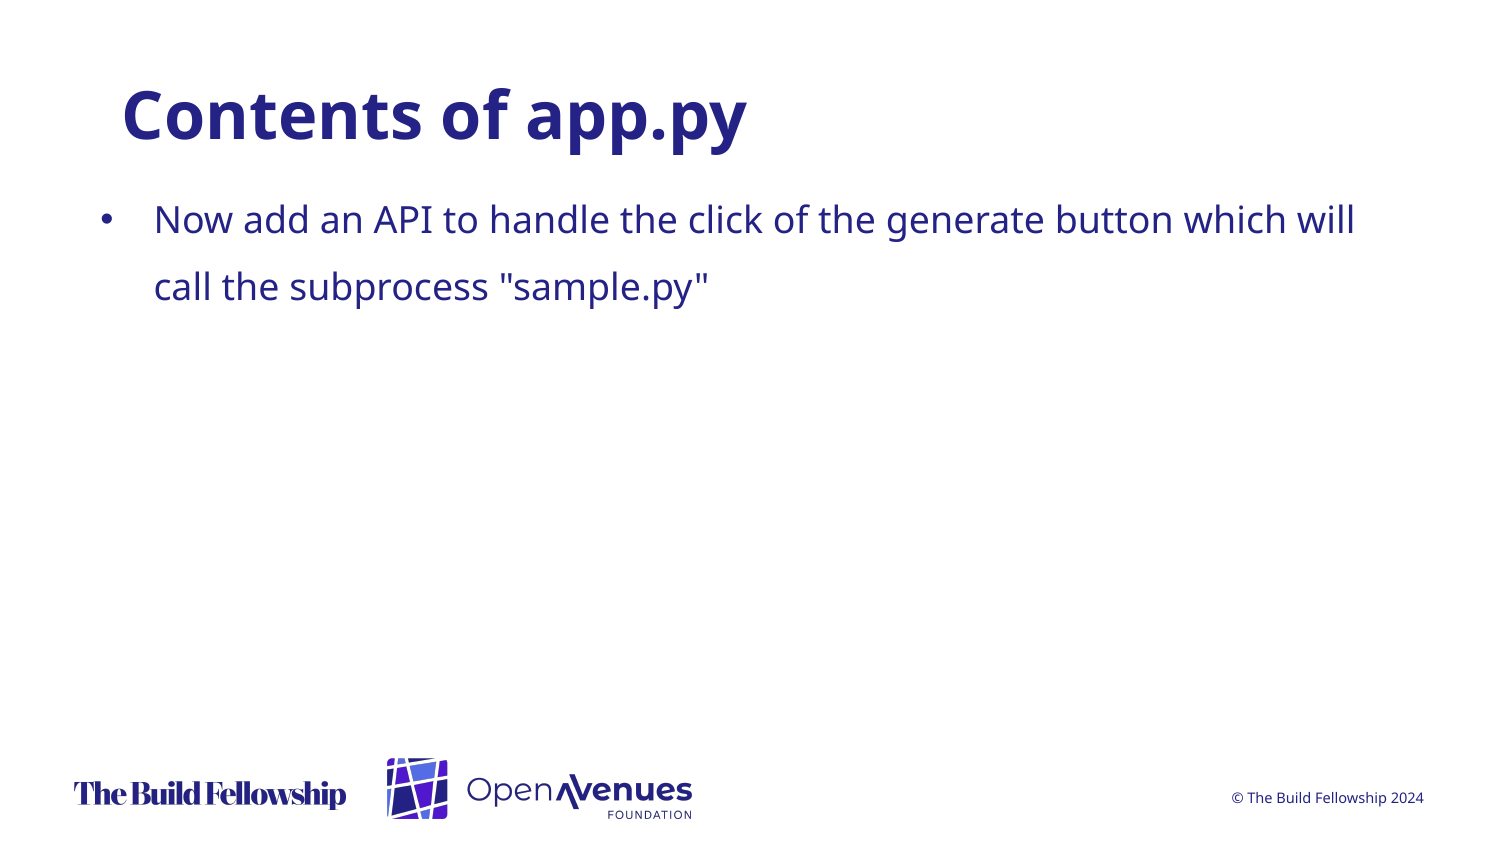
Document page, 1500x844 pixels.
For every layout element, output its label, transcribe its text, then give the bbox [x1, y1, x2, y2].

picture [387, 758, 692, 820]
picture [74, 781, 346, 810]
list Now add an API to handle the click of the generate button which will call the subprocess "sample.py" [78, 173, 1400, 747]
title Contents of app.py [121, 72, 1285, 173]
